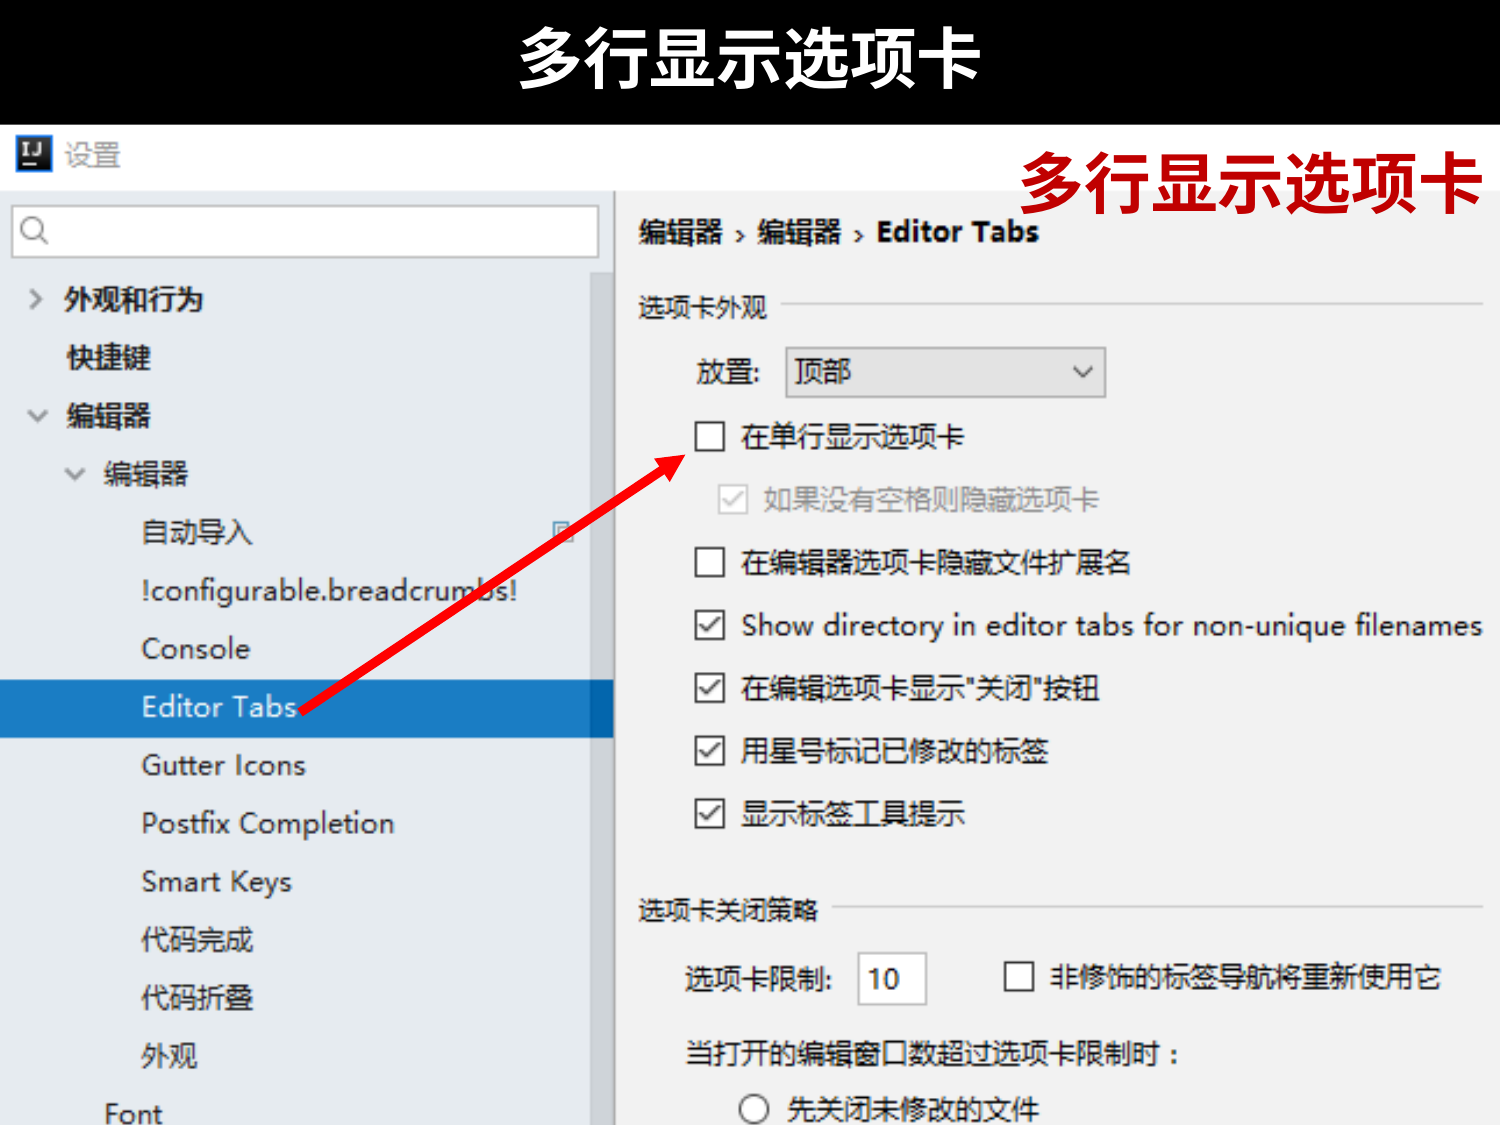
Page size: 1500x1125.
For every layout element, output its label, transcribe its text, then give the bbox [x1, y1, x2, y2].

title 多行显示选项卡 [0, 0, 1500, 124]
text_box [299, 454, 686, 713]
picture [0, 124, 1500, 1125]
